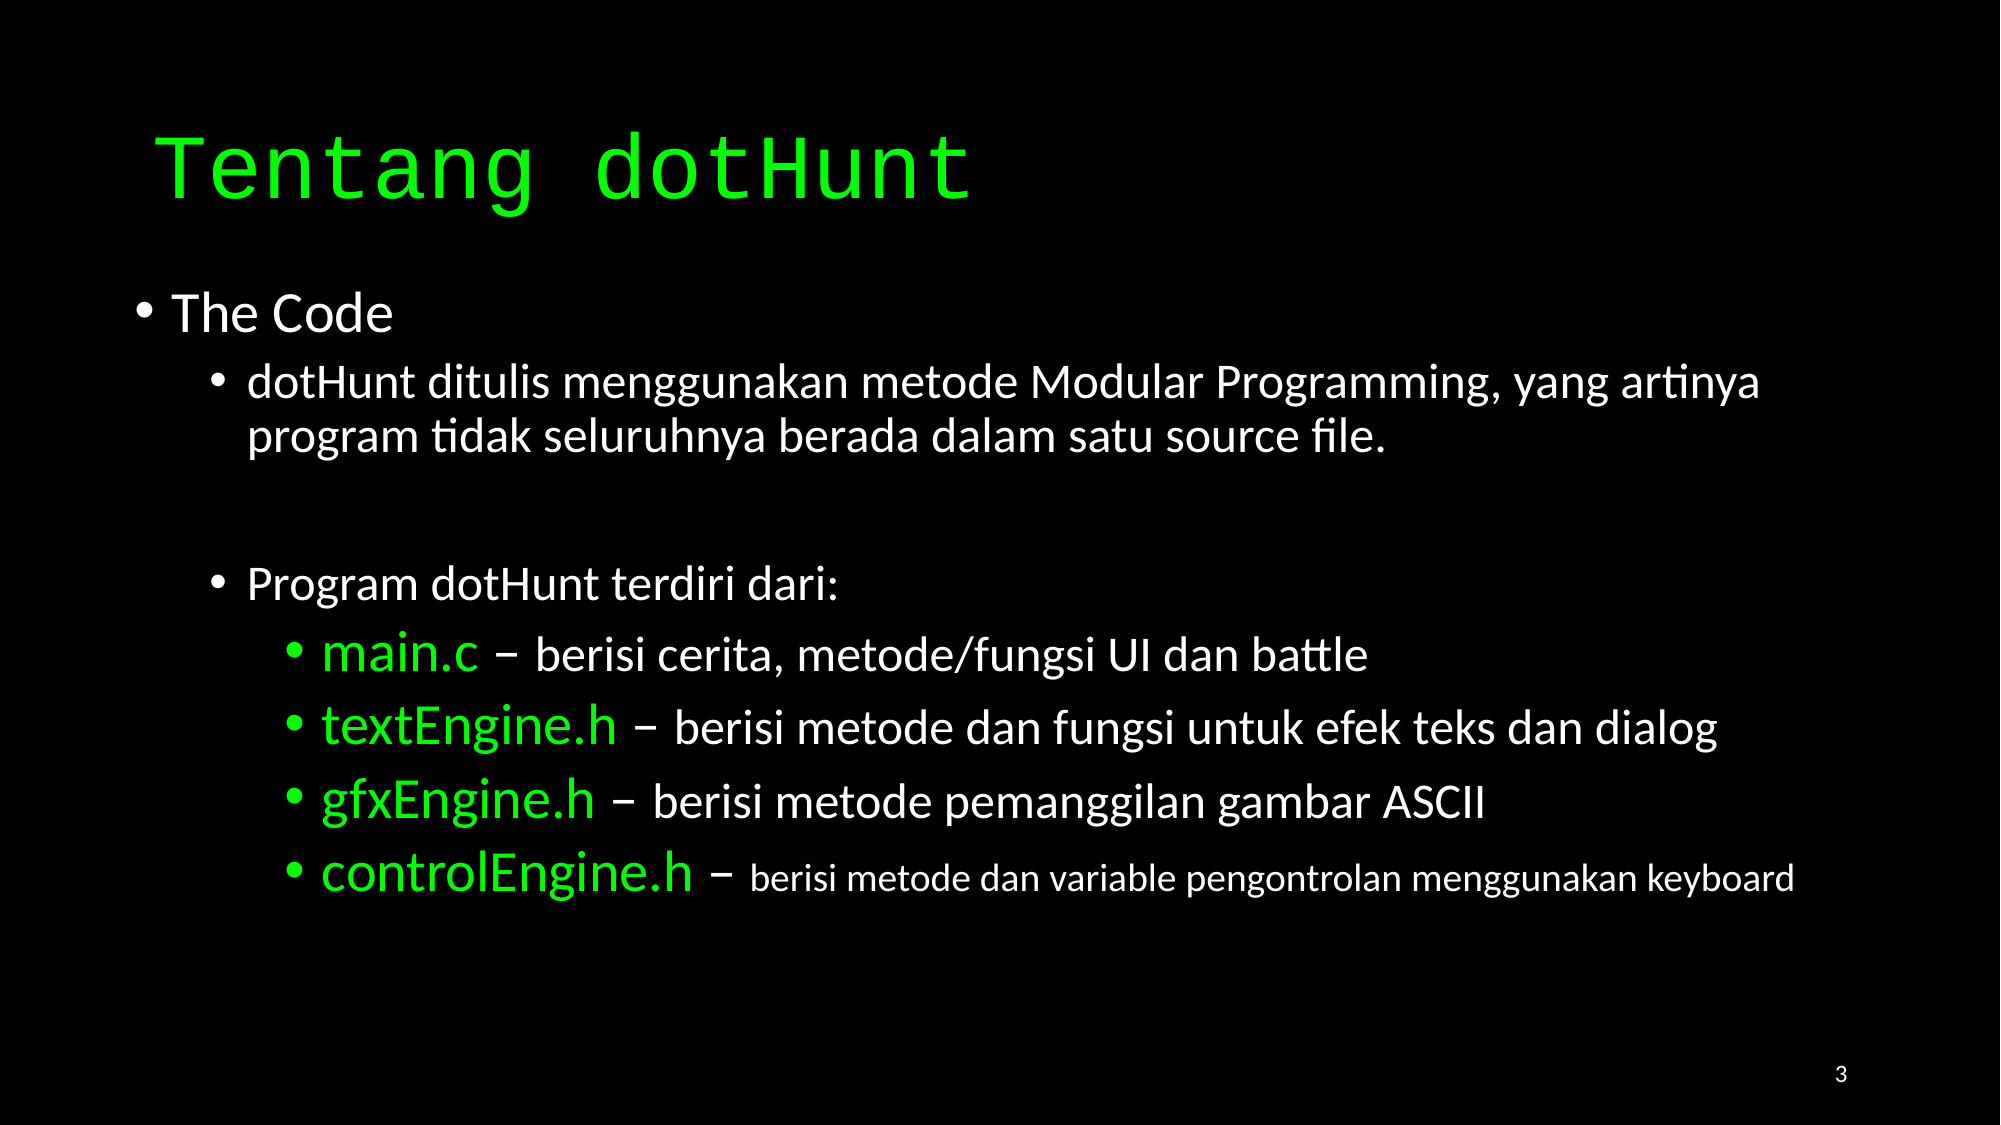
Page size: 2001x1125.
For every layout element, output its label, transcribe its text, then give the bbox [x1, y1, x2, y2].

title Tentang dotHunt [137, 59, 1863, 274]
list The Code dotHunt ditulis menggunakan metode Modular Programming, yang artinya program tidak seluruhnya berada dalam satu source file. Program dotHunt terdiri dari: main.c – berisi cerita, metode/fungsi UI dan battle textEngine.h – berisi metode dan fungsi untuk efek teks dan dialog gfxEngine.h – berisi metode pemanggilan gambar ASCII controlEngine.h – berisi metode dan variable pengontrolan menggunakan keyboard [119, 274, 1864, 989]
slide_number 3 [1412, 1042, 1863, 1103]
